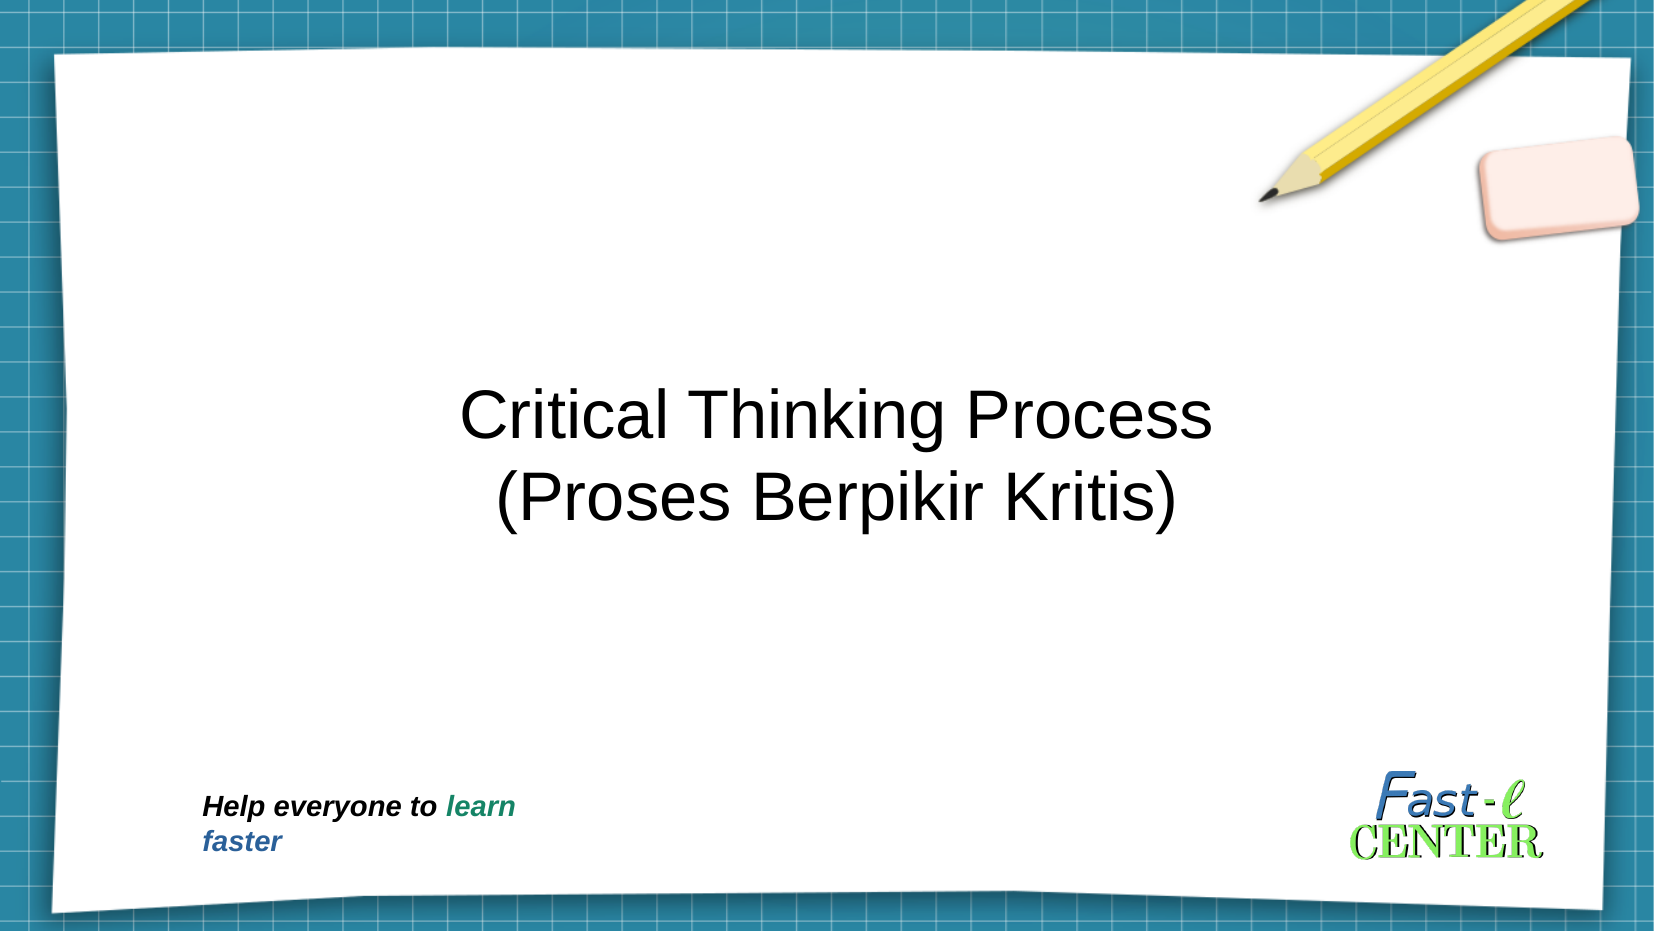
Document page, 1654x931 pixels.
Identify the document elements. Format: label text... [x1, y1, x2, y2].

picture [0, 0, 1654, 931]
text_box Help everyone to learn faster [187, 779, 619, 828]
text_box Critical Thinking Process (Proses Berpikir Kritis) [187, 375, 1488, 530]
